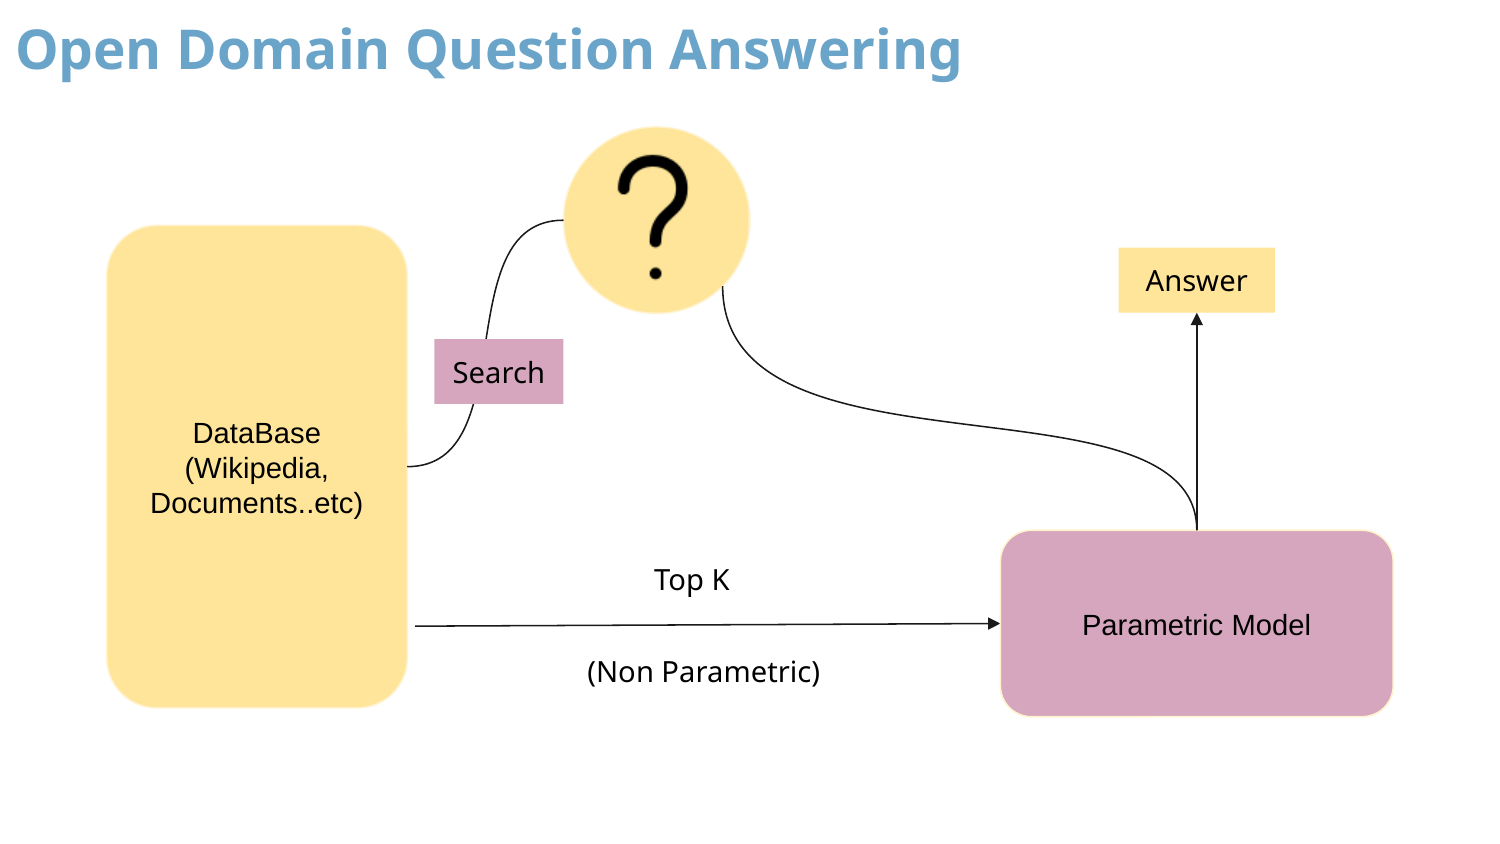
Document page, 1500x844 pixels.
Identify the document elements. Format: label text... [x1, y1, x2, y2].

title Open Domain Question Answering [0, 0, 1262, 113]
text_box Parametric Model [1000, 530, 1394, 717]
text_box DataBase (Wikipedia, Documents..etc) [106, 225, 408, 708]
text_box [406, 219, 564, 467]
text_box (Non Parametric) [553, 638, 855, 704]
picture [563, 126, 751, 314]
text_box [837, 170, 1082, 646]
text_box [414, 623, 832, 627]
text_box Answer [1118, 247, 1275, 313]
text_box Top K [639, 545, 769, 611]
